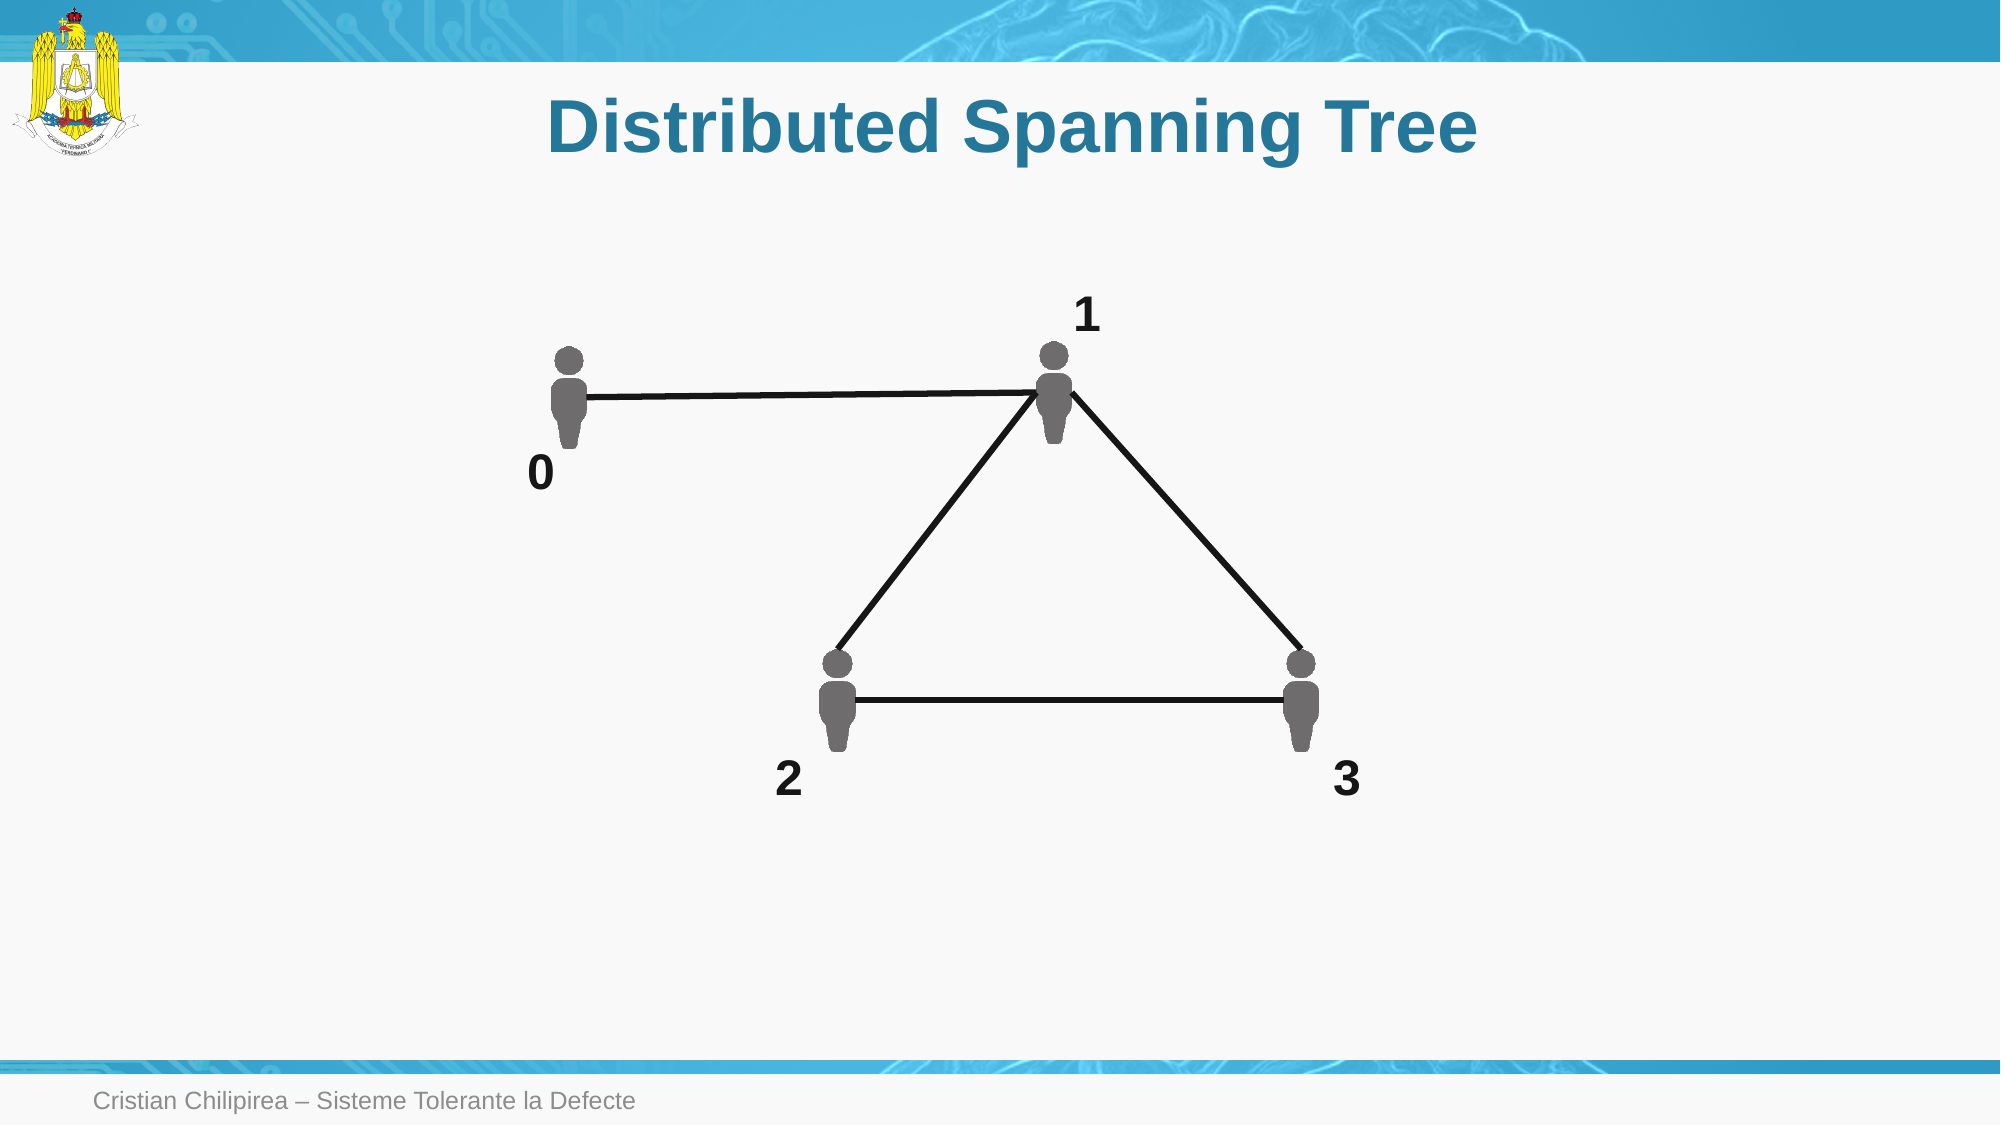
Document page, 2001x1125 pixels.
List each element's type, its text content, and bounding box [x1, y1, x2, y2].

text_box 1 [1059, 273, 1117, 349]
picture [819, 649, 856, 752]
picture [551, 346, 587, 449]
text_box 0 [513, 432, 571, 508]
text_box 2 [760, 738, 818, 813]
picture [0, 1060, 2000, 1074]
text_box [837, 392, 1037, 650]
picture [1283, 649, 1319, 752]
picture [1036, 341, 1072, 444]
footer Cristian Chilipirea – Sisteme Tolerante la Defecte [77, 1073, 1338, 1125]
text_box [1071, 392, 1302, 650]
title Distributed Spanning Tree [150, 76, 1876, 180]
picture [0, 0, 2000, 156]
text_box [586, 392, 837, 398]
text_box 3 [1319, 738, 1377, 813]
